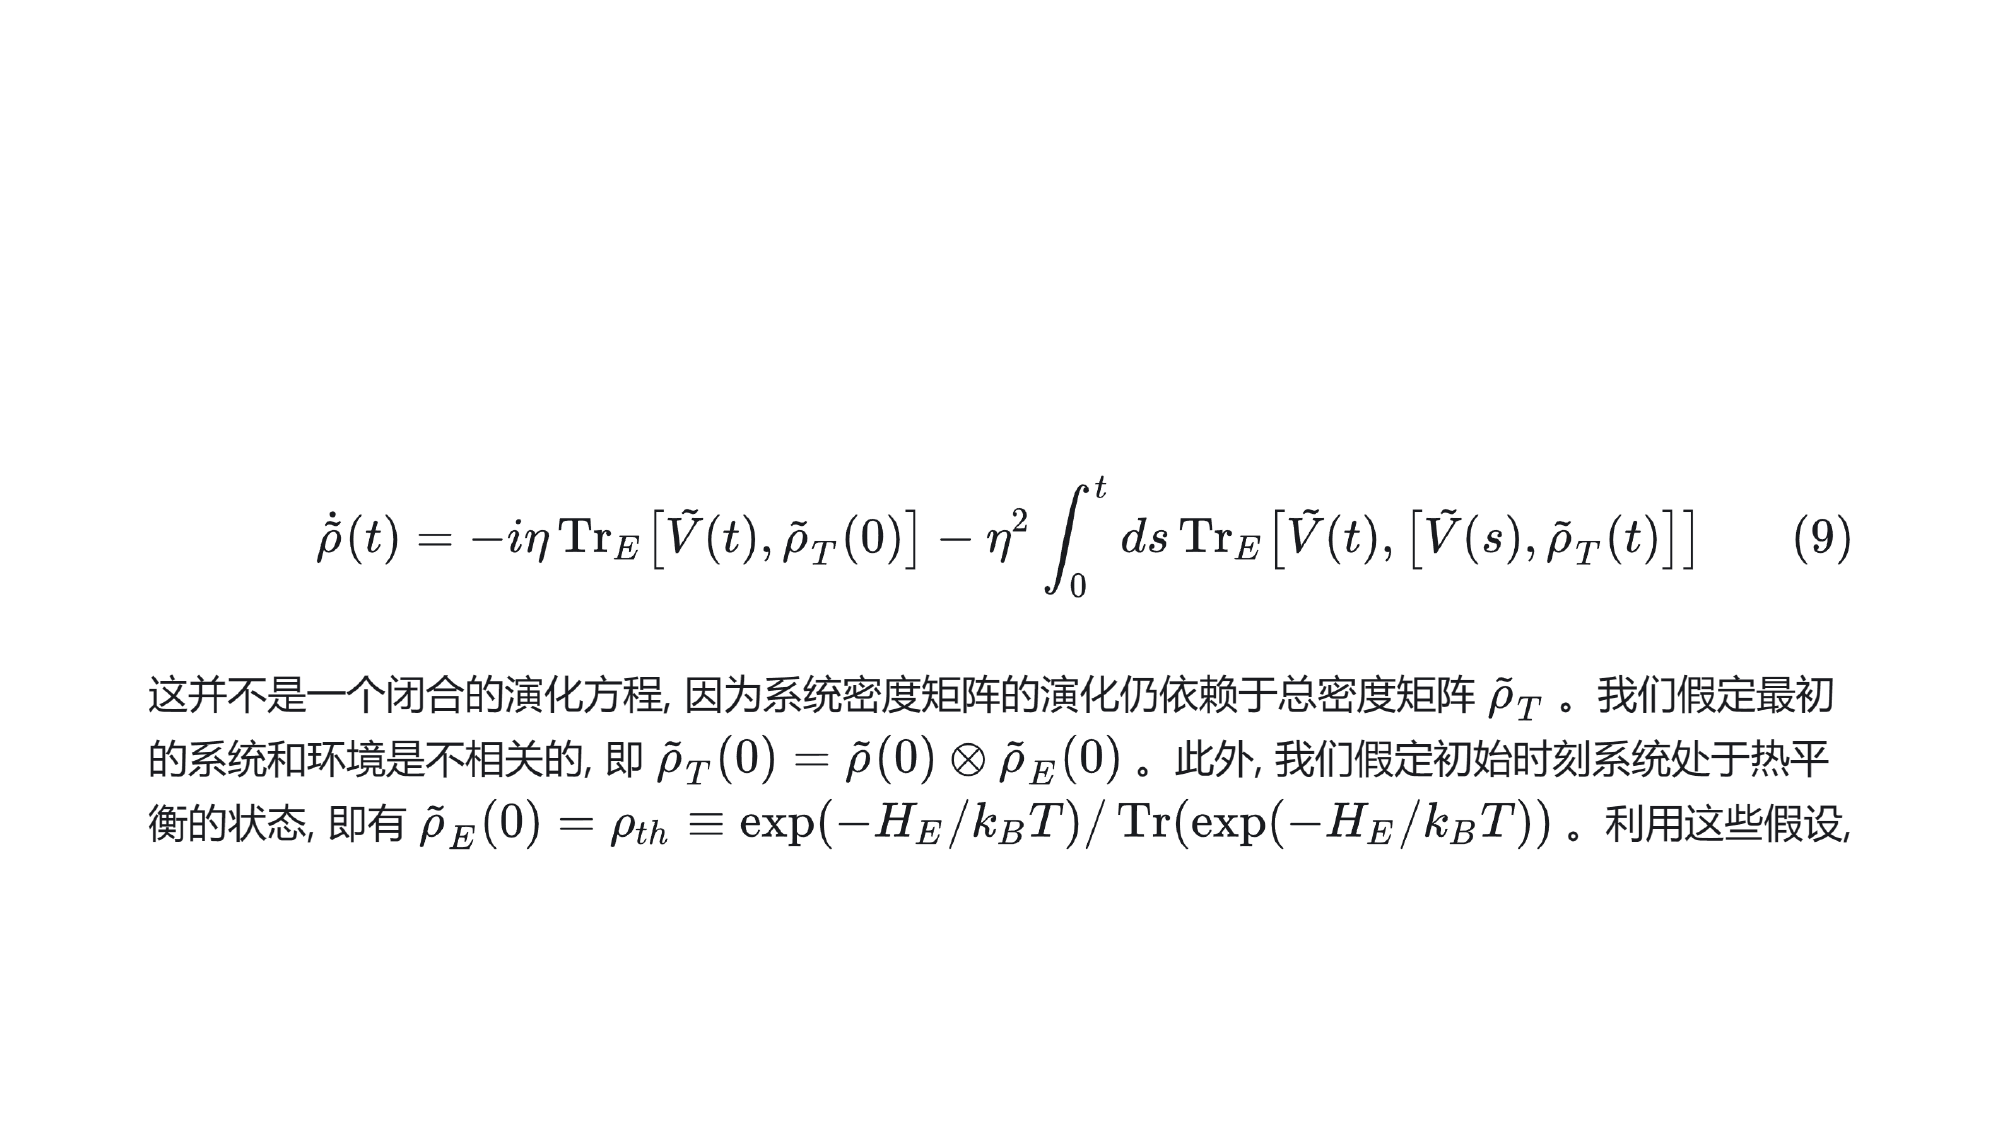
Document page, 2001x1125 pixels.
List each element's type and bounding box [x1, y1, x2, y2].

list [137, 454, 1863, 859]
text_box [1605, 751, 1654, 763]
text_box [1601, 705, 1718, 748]
